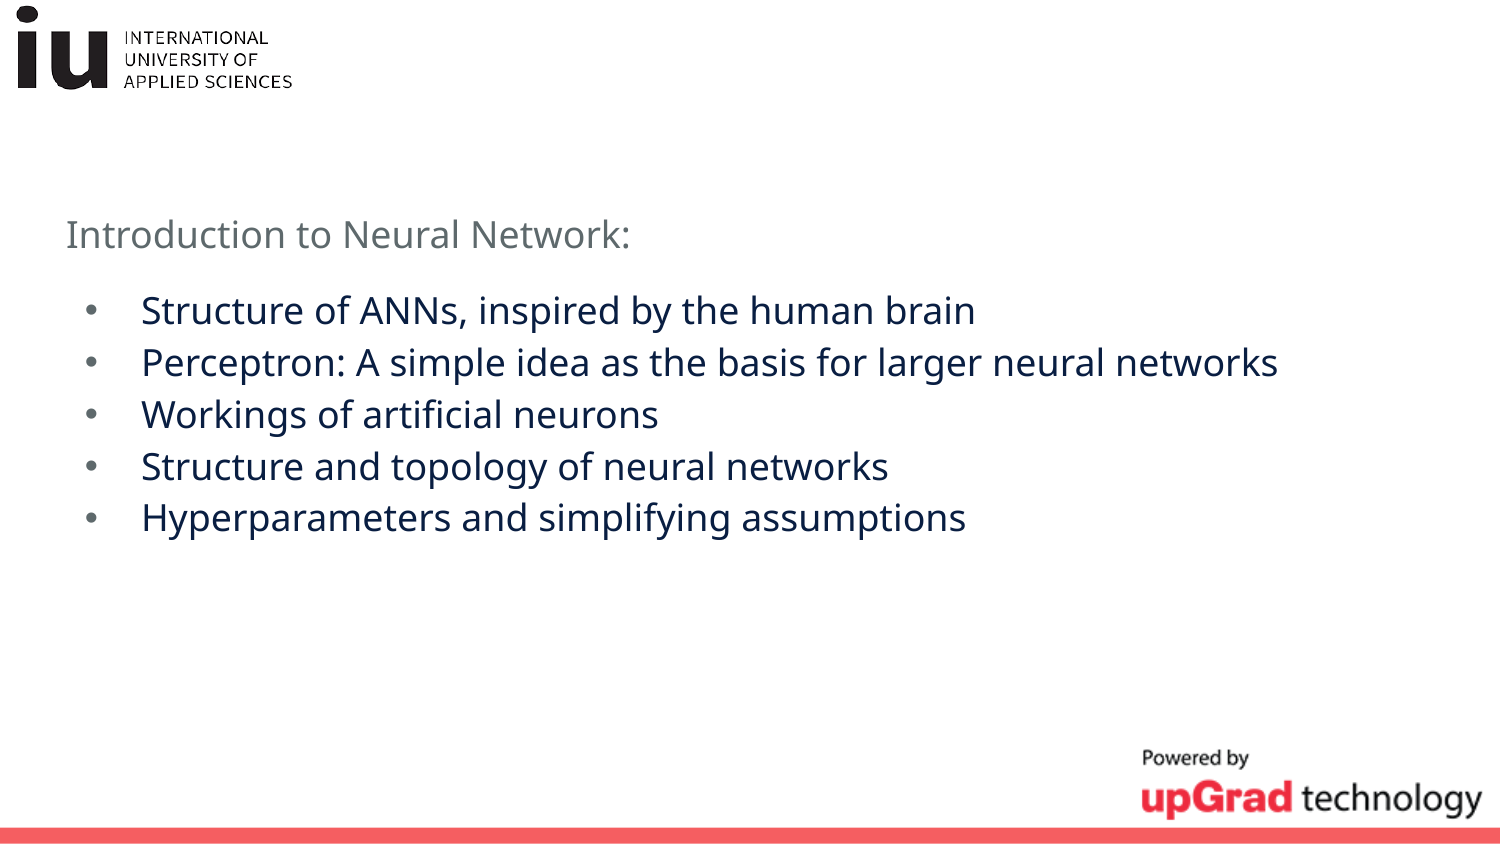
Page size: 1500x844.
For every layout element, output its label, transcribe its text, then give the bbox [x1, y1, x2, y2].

picture [1124, 718, 1500, 844]
list Introduction to Neural Network: Structure of ANNs, inspired by the human brain Perceptron: A simple idea as the basis for larger neural networks Workings of artificial neurons Structure and topology of neural networks Hyperparameters and simplifying assumptions [51, 189, 1449, 750]
picture [12, 0, 296, 122]
